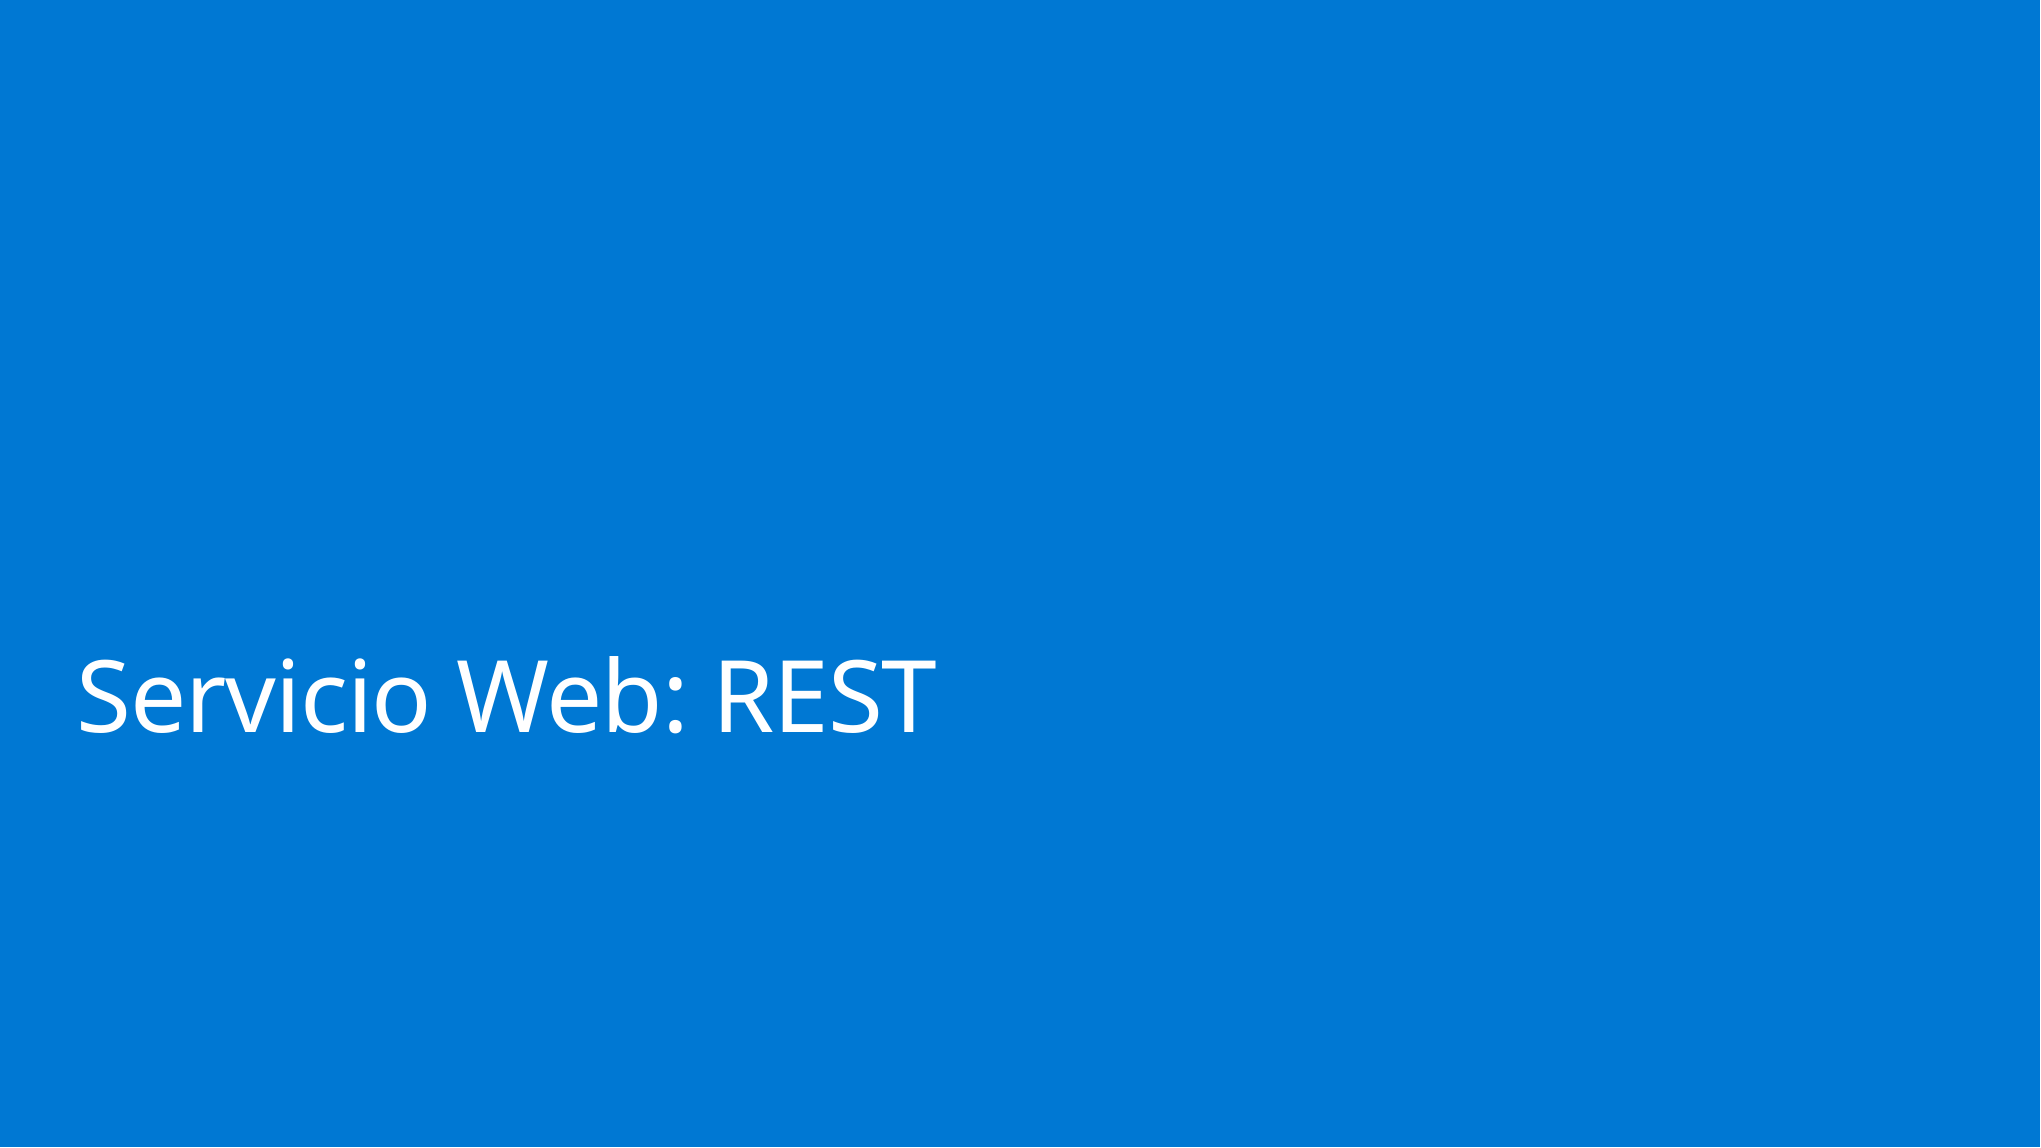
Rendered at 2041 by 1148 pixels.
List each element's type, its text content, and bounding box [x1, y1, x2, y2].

title Servicio Web: REST [76, 157, 1324, 753]
